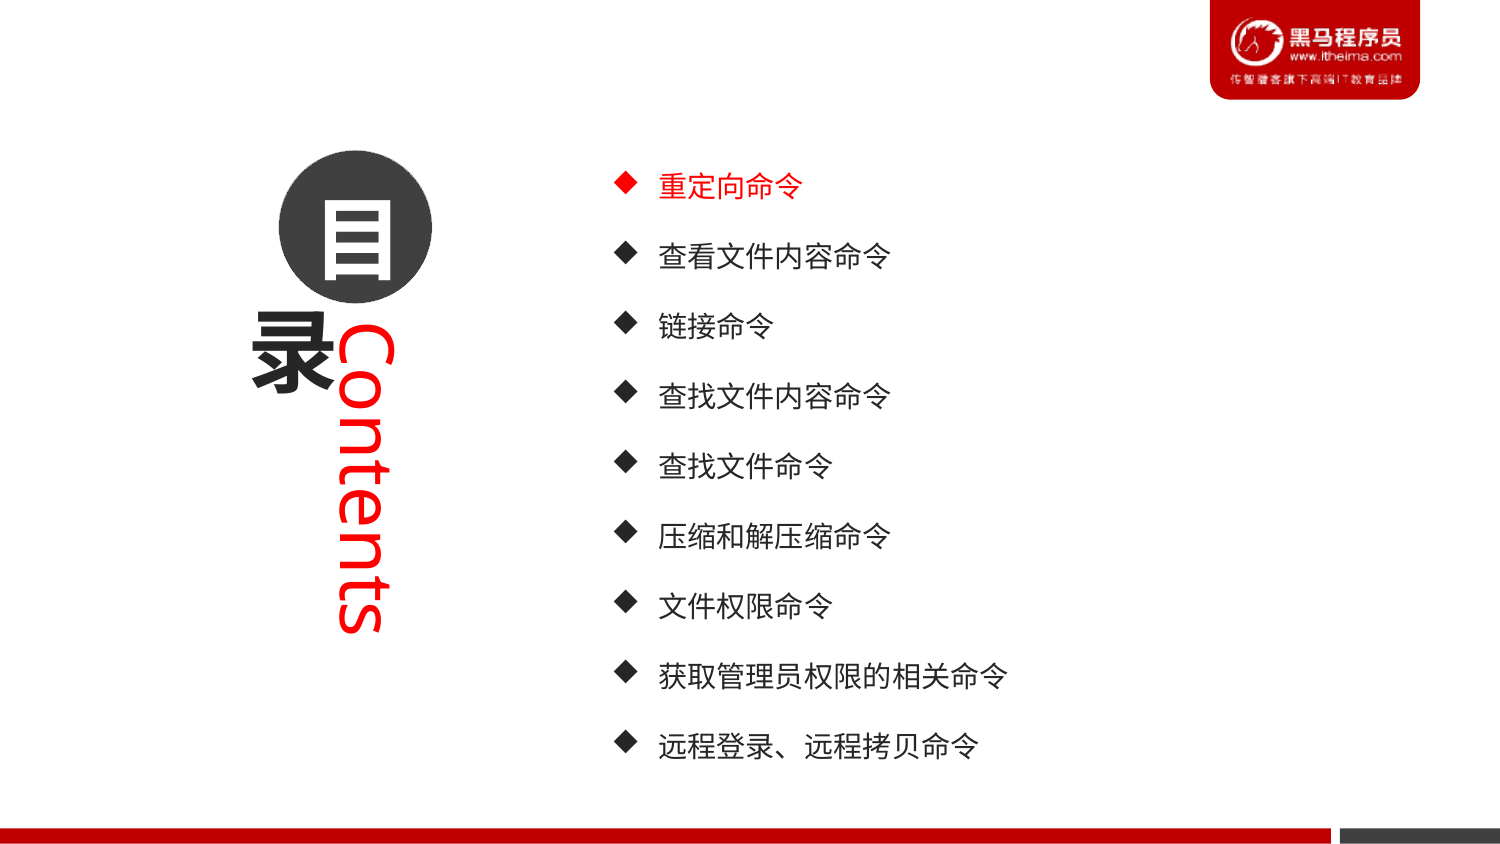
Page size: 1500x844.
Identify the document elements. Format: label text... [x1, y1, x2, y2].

text_box 录 [218, 288, 339, 410]
text_box Contents [321, 314, 427, 749]
picture [1212, 8, 1421, 94]
text_box 目 [278, 150, 433, 304]
text_box 重定向命令 查看文件内容命令 链接命令 查找文件内容命令 查找文件命令 压缩和解压缩命令 文件权限命令 获取管理员权限的相关命令 远程登录、远程拷贝命令 [596, 126, 1306, 771]
